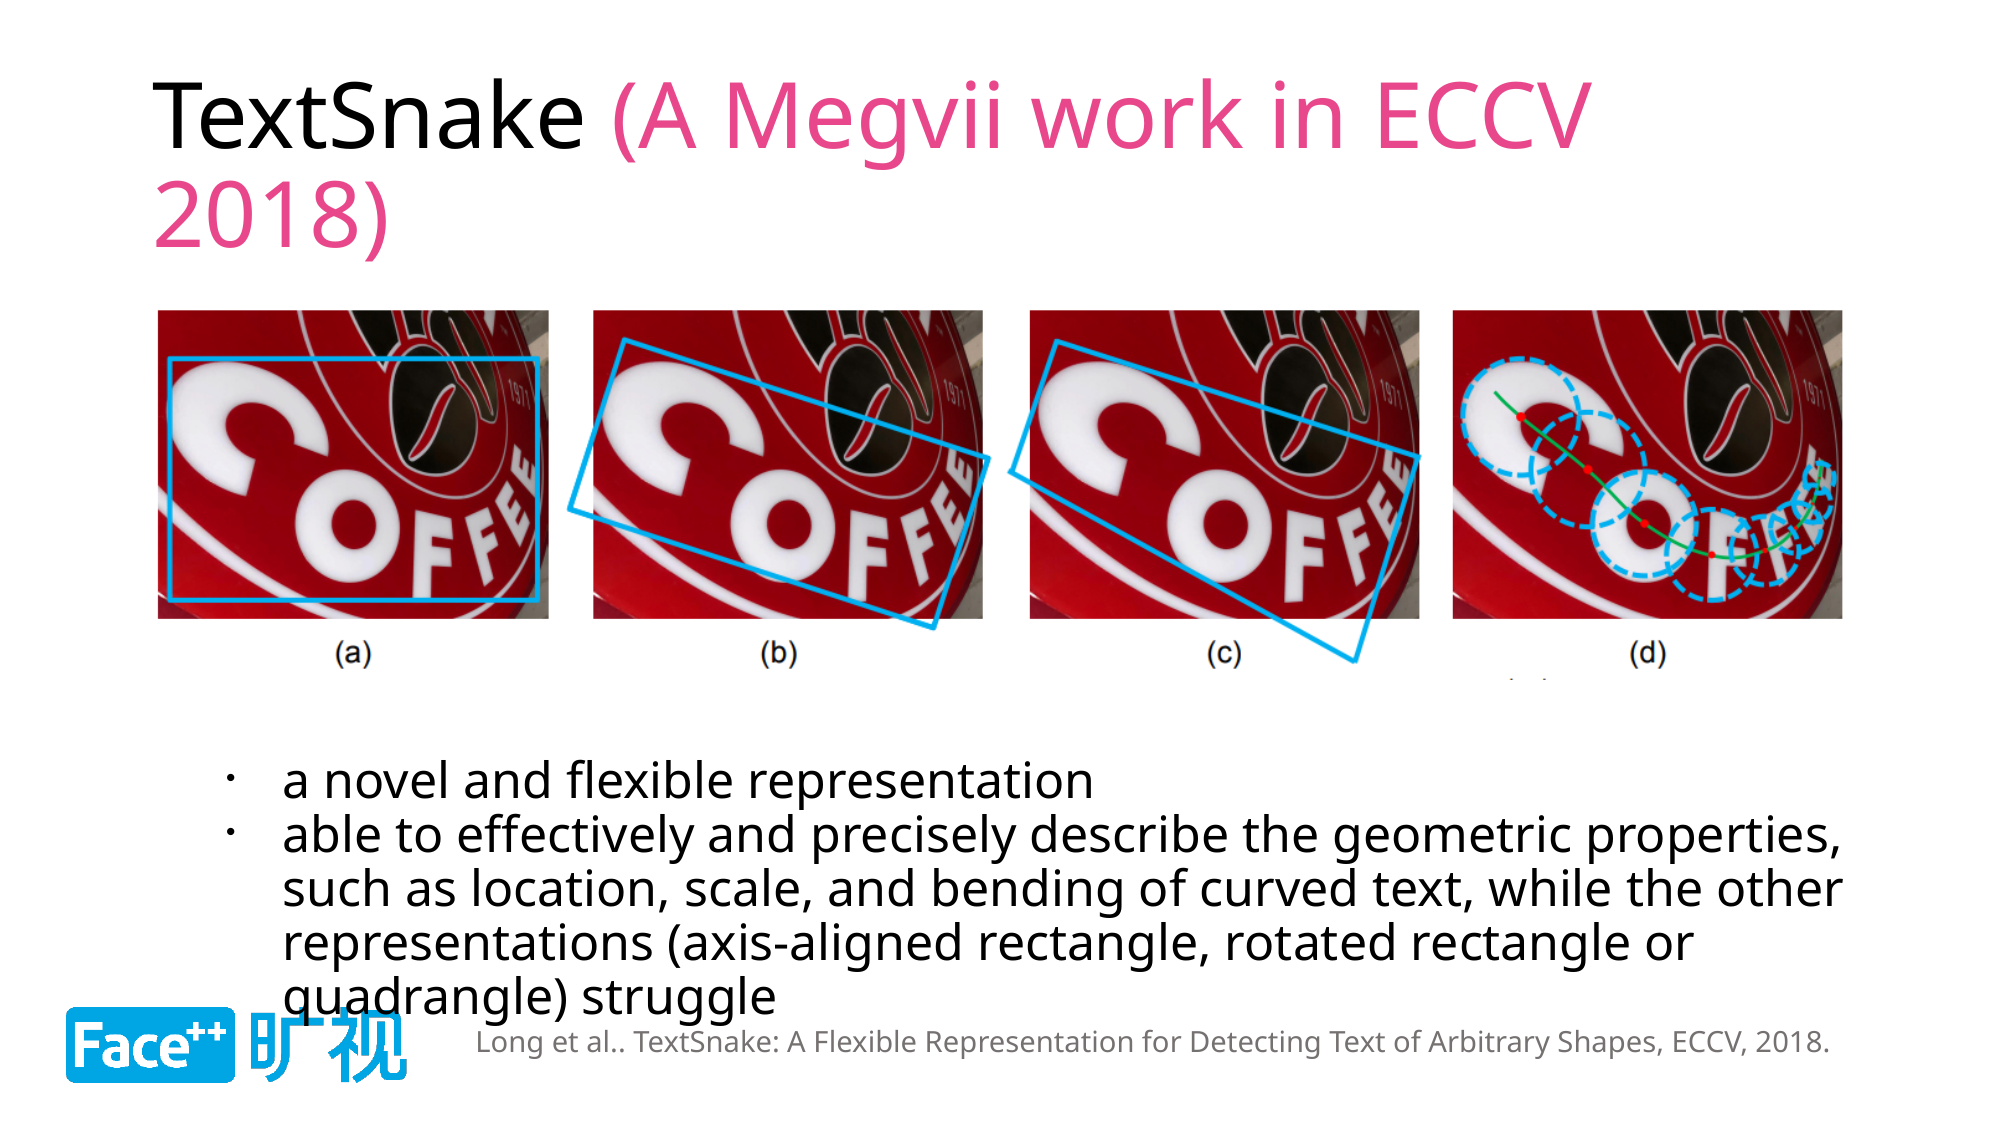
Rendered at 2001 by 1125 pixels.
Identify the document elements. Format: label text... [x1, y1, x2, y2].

list a novel and flexible representation able to effectively and precisely describe the geometric properties, such as location, scale, and bending of curved text, while the other representations (axis-aligned rectangle, rotated rectangle or quadrangle) struggle [180, 747, 1903, 940]
picture [137, 288, 1866, 680]
title TextSnake (A Megvii work in ECCV 2018) [137, 59, 1863, 278]
slide_number [1412, 1042, 1863, 1103]
picture [0, 976, 484, 1125]
text_box Long et al.. TextSnake: A Flexible Representation for Detecting Text of Arbitrary Shapes, ECCV, 2018. [460, 1016, 1852, 1066]
